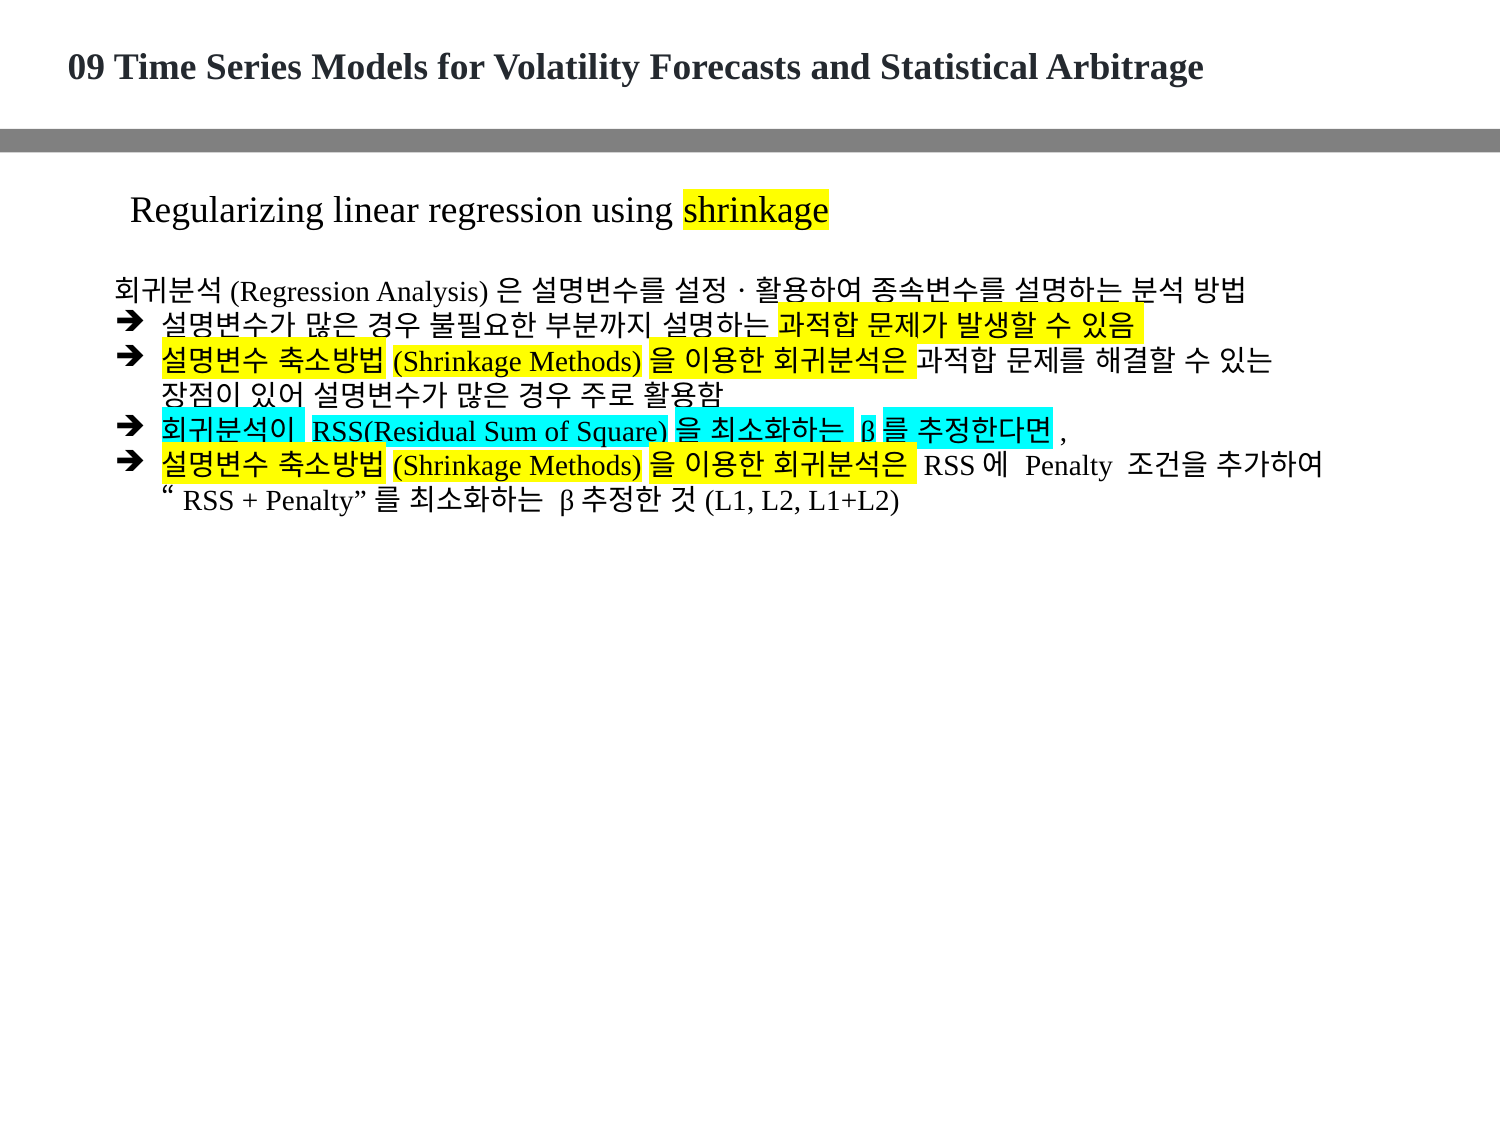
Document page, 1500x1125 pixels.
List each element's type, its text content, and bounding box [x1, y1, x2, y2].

text_box Regularizing linear regression using shrinkage [114, 177, 845, 237]
text_box 회귀분석(Regression Analysis)은 설명변수를 설정ㆍ활용하여 종속변수를 설명하는 분석 방법 설명변수가 많은 경우 불필요한 부분까지 설명하는 과적합 문제가 발생할 수 있음 설명변수 축소방법(Shrinkage Methods)을 이용한 회귀분석은 과적합 문제를 해결할 수 있는 장점이 있어 설명변수가 많은 경우 주로 활용함 회귀분석이 RSS(Residual Sum of Square)을 최소화하는 β를 추정한다면, 설명변수 축소방법(Shrinkage Methods)을 이용한 회귀분석은 RSS에 Penalty 조건을 추가하여 “RSS + Penalty”를 최소화하는 β추정한 것(L1, L2, L1+L2) [100, 264, 1341, 559]
text_box 09 Time Series Models for Volatility Forecasts and Statistical Arbitrage [53, 34, 1282, 95]
text_box [0, 128, 1500, 153]
